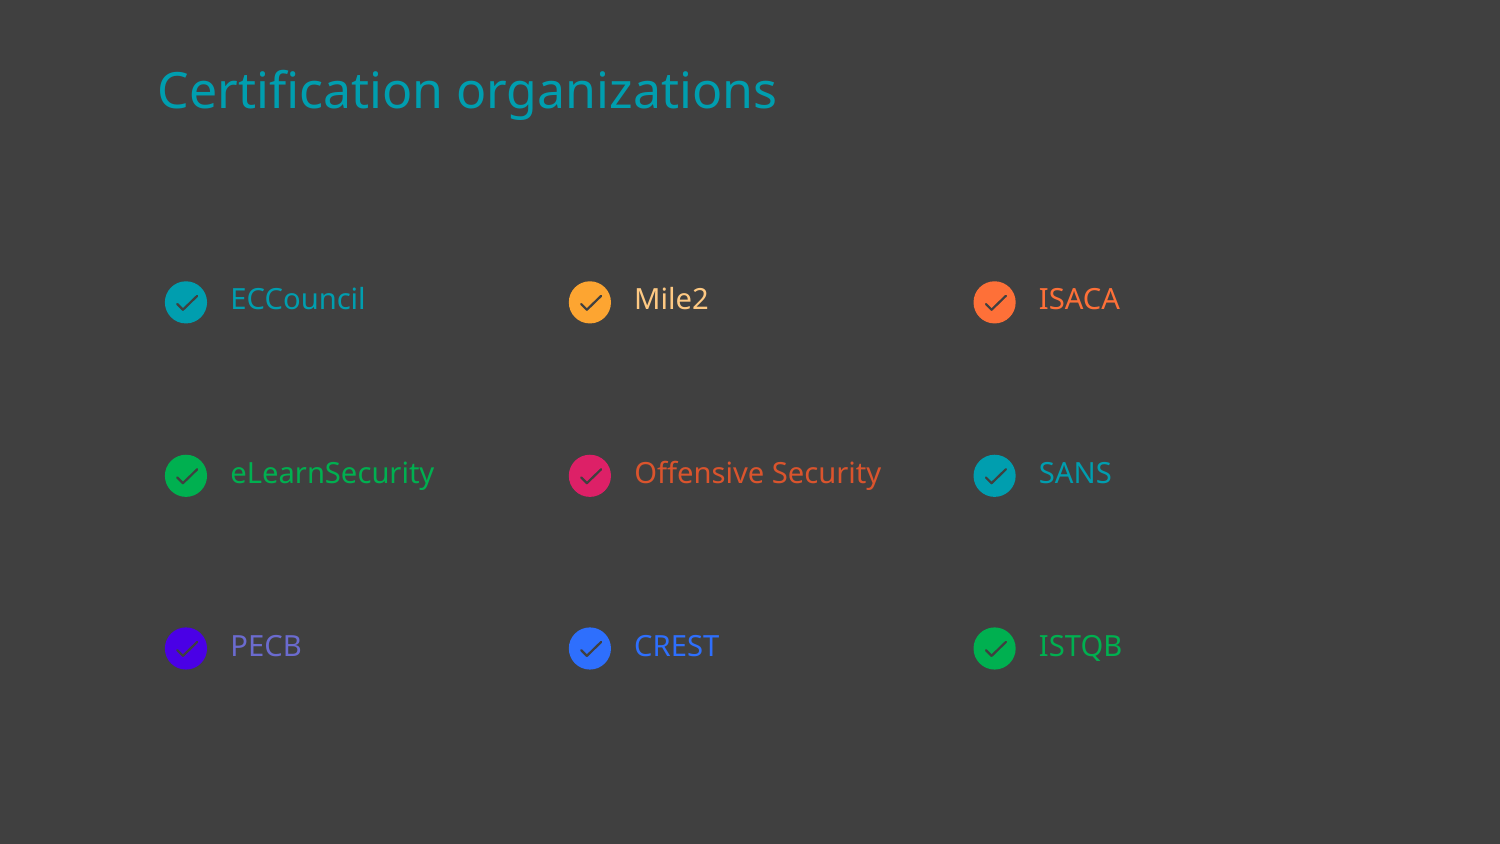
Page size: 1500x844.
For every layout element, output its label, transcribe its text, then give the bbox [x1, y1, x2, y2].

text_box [164, 626, 1324, 672]
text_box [164, 280, 1324, 326]
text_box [164, 453, 1324, 499]
text_box Certification organizations [157, 58, 1039, 134]
